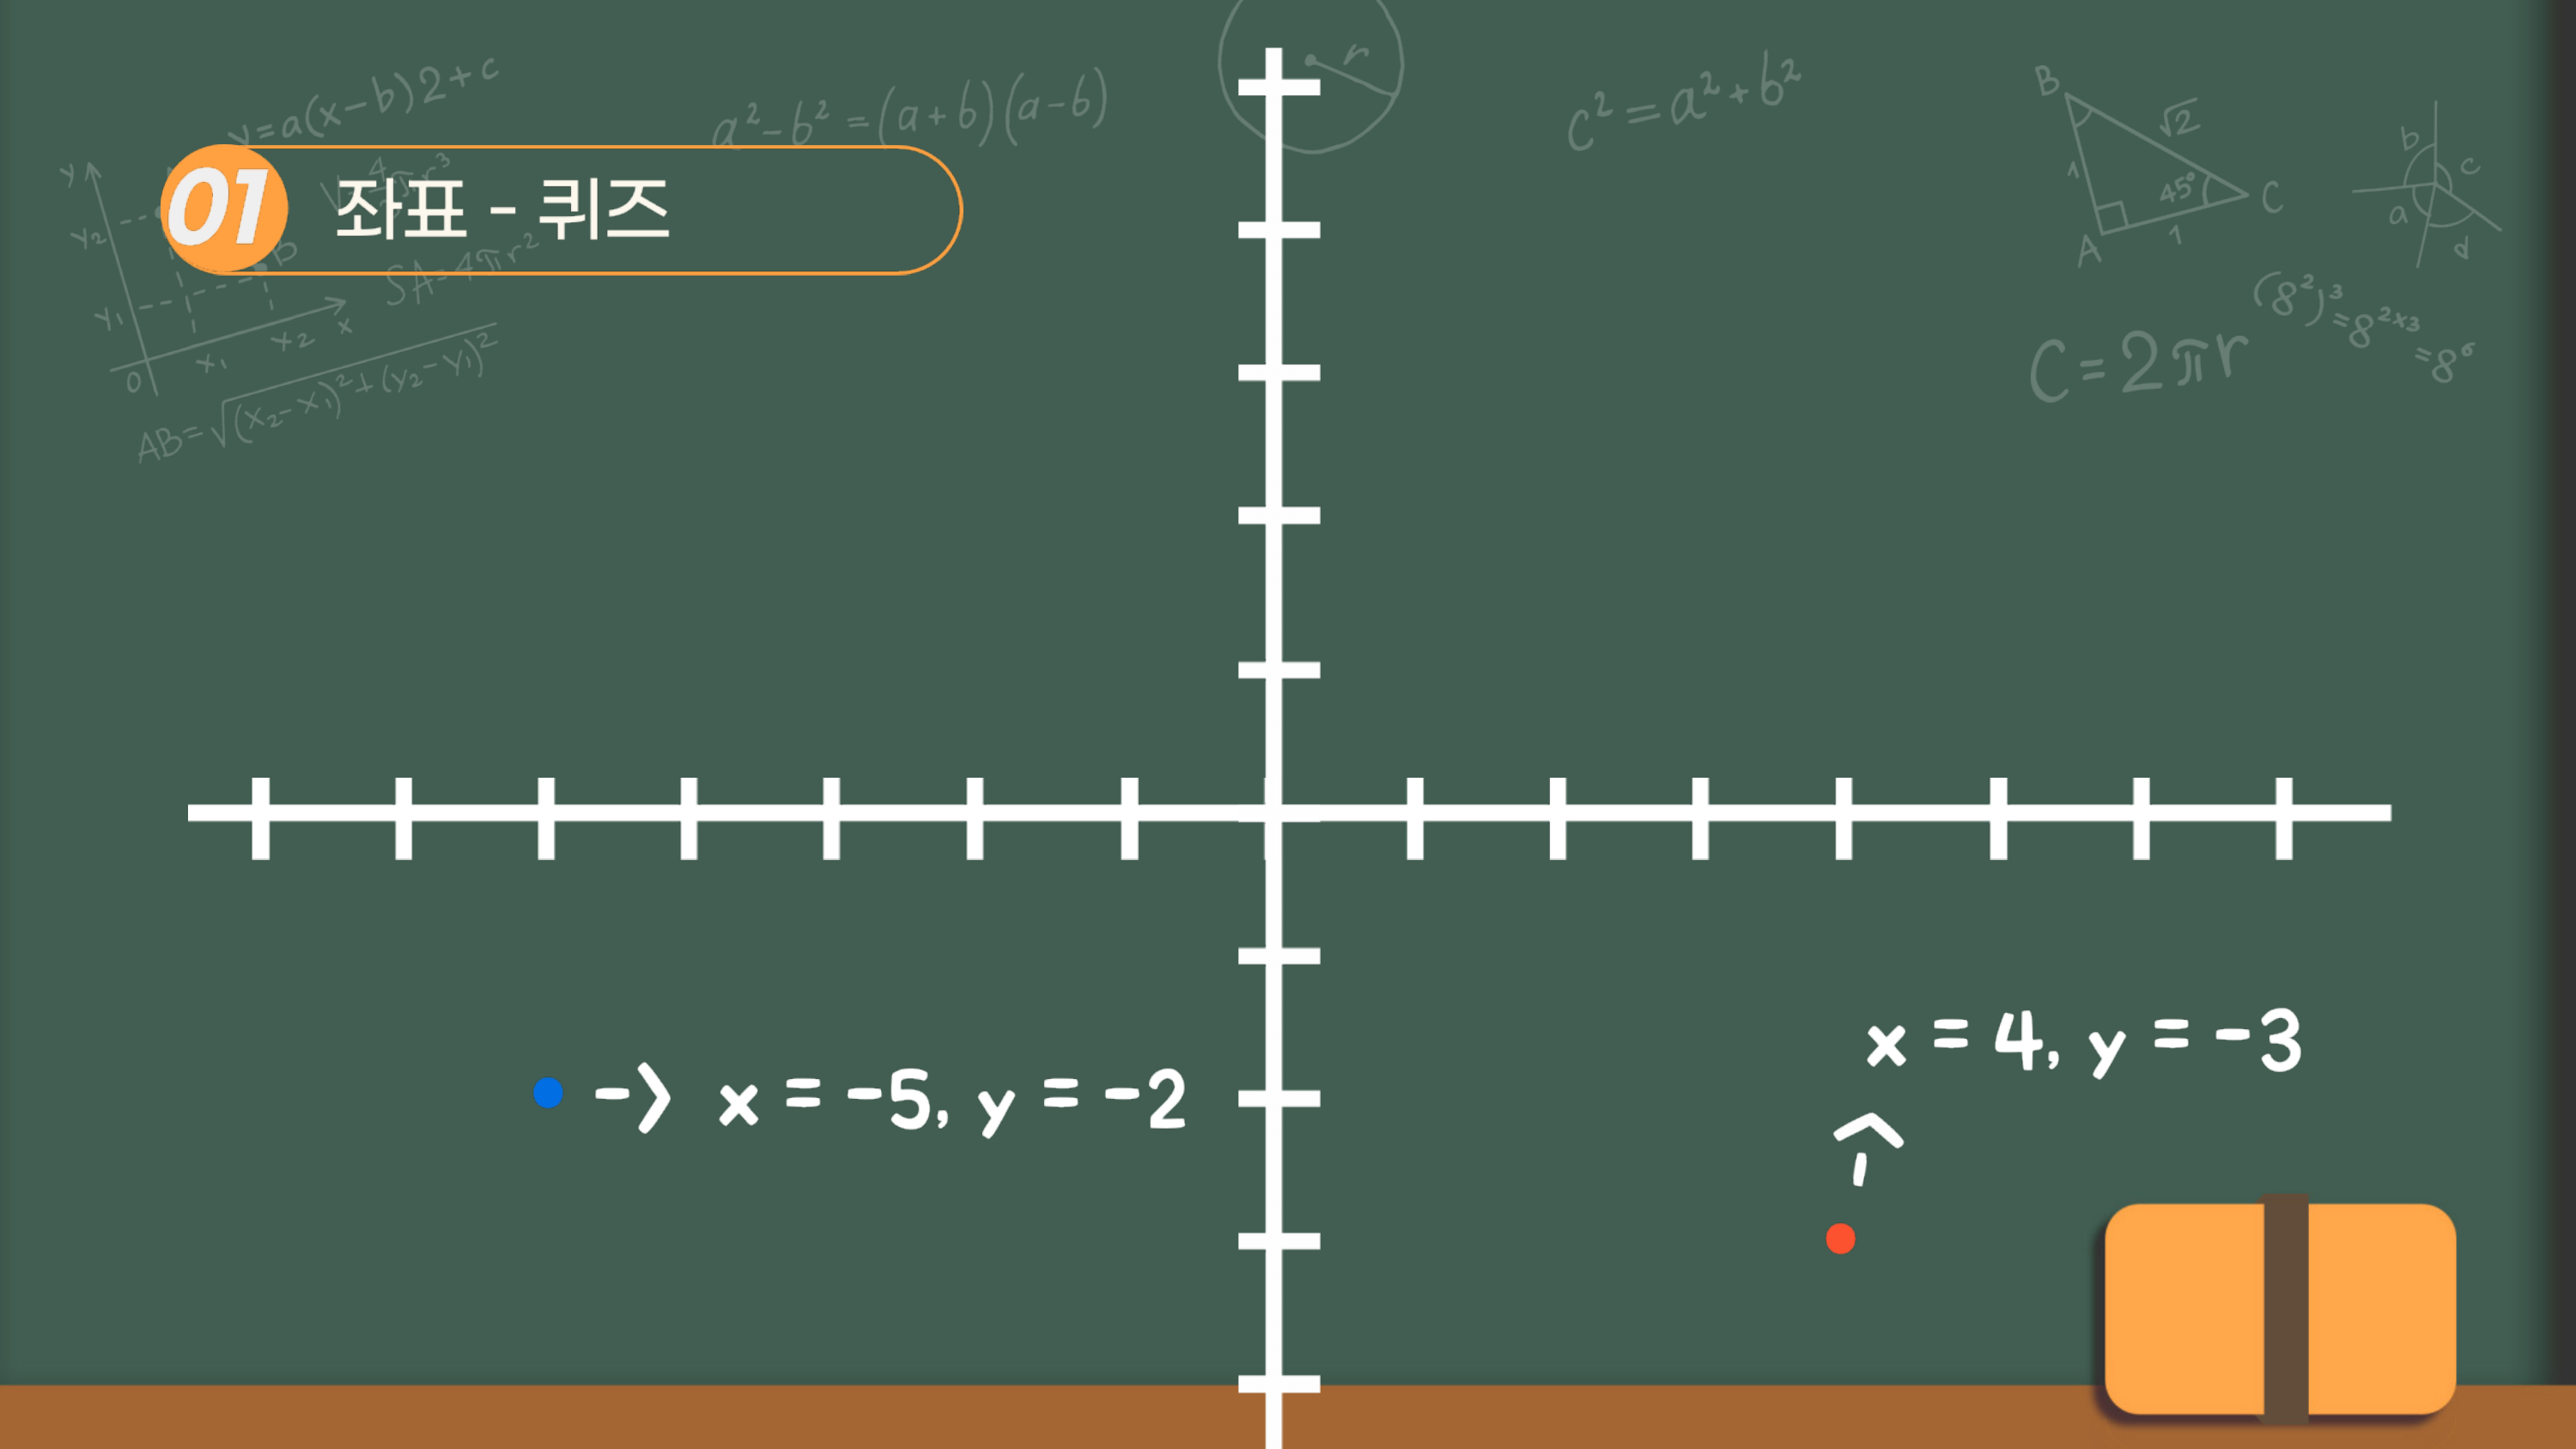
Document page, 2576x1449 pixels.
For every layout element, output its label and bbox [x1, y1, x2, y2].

text_box [711, 82, 1108, 155]
text_box [0, 0, 2576, 1449]
text_box [188, 778, 2392, 861]
text_box [151, 144, 963, 281]
text_box [2031, 65, 2502, 403]
text_box [1218, 0, 1406, 153]
picture [1752, 963, 2349, 1330]
text_box [86, 98, 543, 419]
picture [454, 901, 1232, 1183]
text_box [1562, 68, 1803, 127]
text_box [574, 711, 1985, 793]
